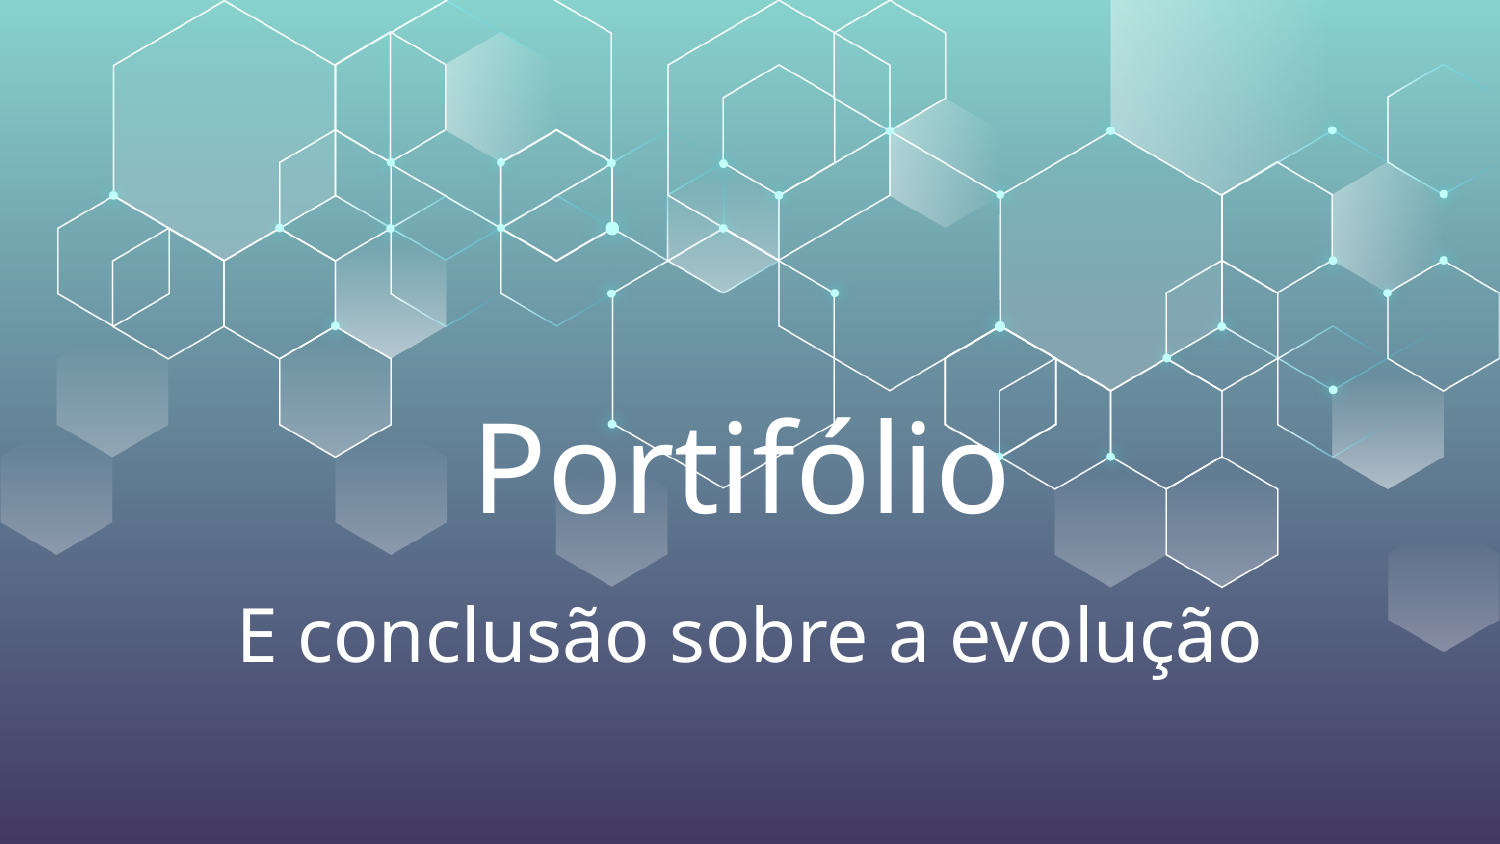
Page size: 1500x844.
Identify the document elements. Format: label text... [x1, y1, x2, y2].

subtitle E conclusão sobre a evolução [75, 572, 1425, 641]
picture [0, 0, 1500, 652]
title Portifólio [66, 421, 1417, 506]
